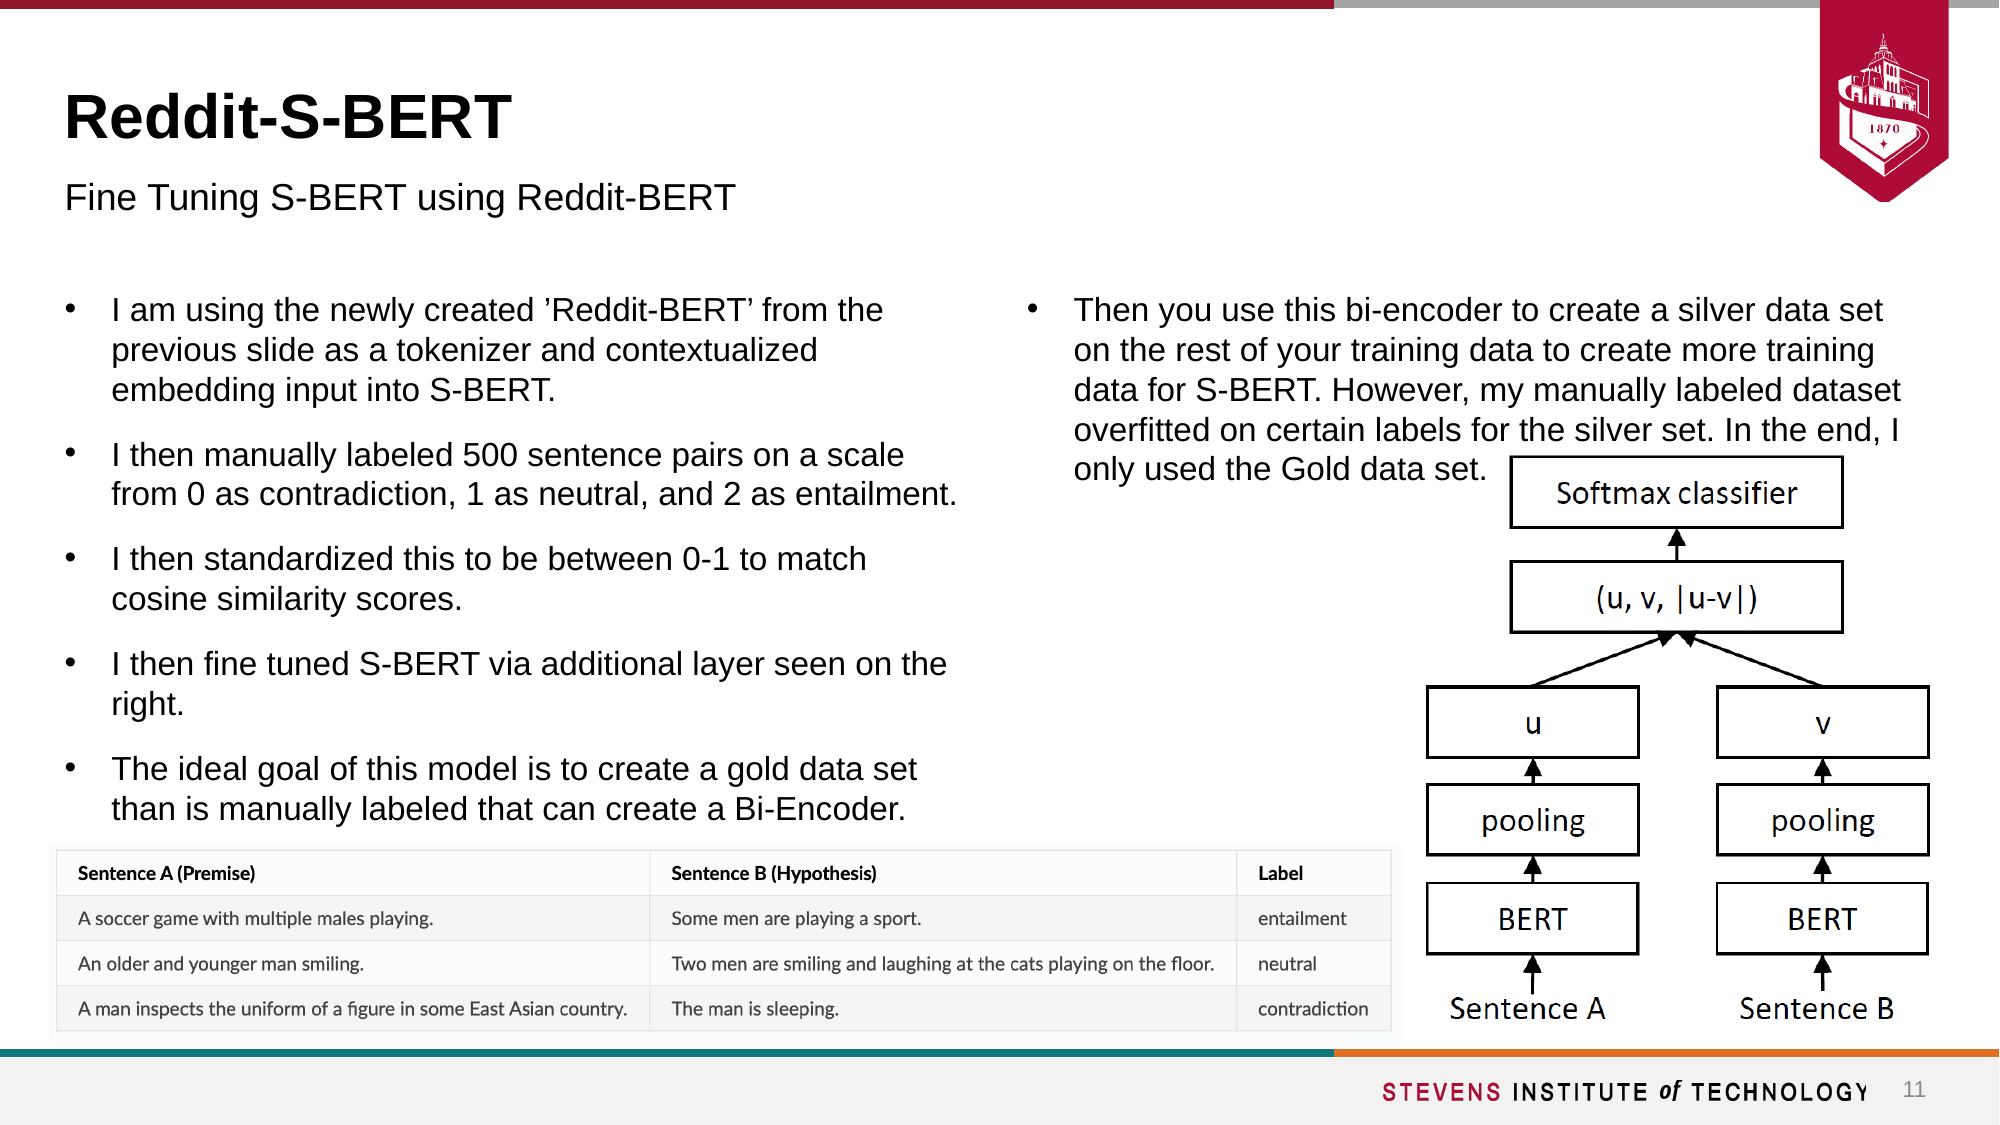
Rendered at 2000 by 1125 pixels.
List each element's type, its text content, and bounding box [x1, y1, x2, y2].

picture [49, 446, 1960, 1047]
picture [1383, 1080, 1862, 1101]
list I am using the newly created ’Reddit-BERT’ from the previous slide as a tokenizer and contextualized embedding input into S-BERT. I then manually labeled 500 sentence pairs on a scale from 0 as contradiction, 1 as neutral, and 2 as entailment. I then standardized this to be between 0-1 to match cosine similarity scores. I then fine tuned S-BERT via additional layer seen on the right. The ideal goal of this model is to create a gold data set than is manually labeled that can create a Bi-Encoder. [49, 280, 978, 844]
title Reddit-S-BERT [49, 68, 1647, 157]
list Then you use this bi-encoder to create a silver data set on the rest of your training data to create more training data for S-BERT. However, my manually labeled dataset overfitted on certain labels for the silver set. In the end, I only used the Gold data set. [1011, 280, 1940, 843]
picture [1819, 0, 1949, 202]
slide_number ‹#› [1862, 1057, 1967, 1118]
list Fine Tuning S-BERT using Reddit-BERT [49, 165, 1646, 232]
